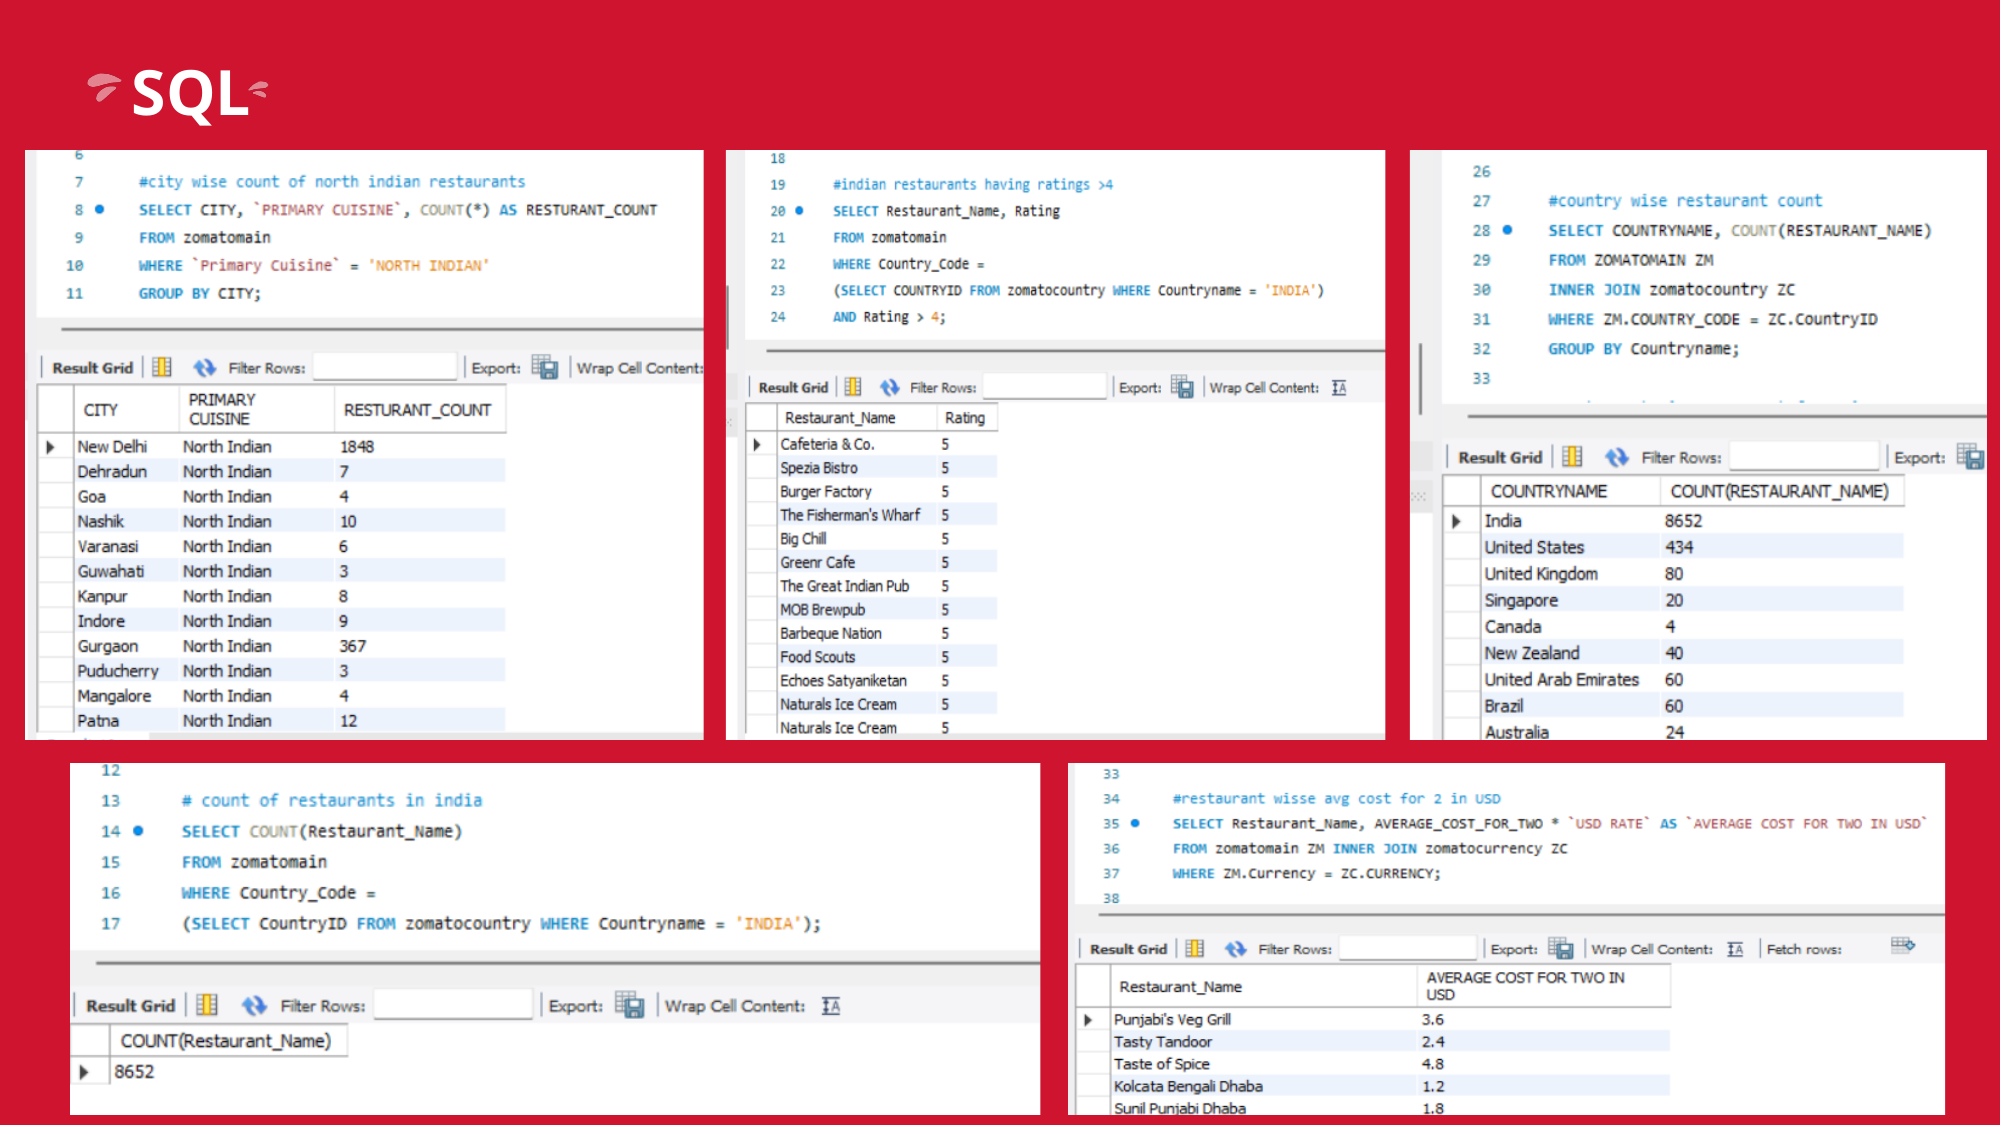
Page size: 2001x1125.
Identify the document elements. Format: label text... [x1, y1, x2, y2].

picture [1409, 150, 1987, 740]
picture [24, 150, 704, 740]
title SQL [116, 54, 302, 149]
picture [1067, 763, 1946, 1115]
picture [248, 81, 269, 99]
picture [87, 71, 122, 102]
picture [725, 150, 1386, 740]
picture [69, 763, 1041, 1115]
